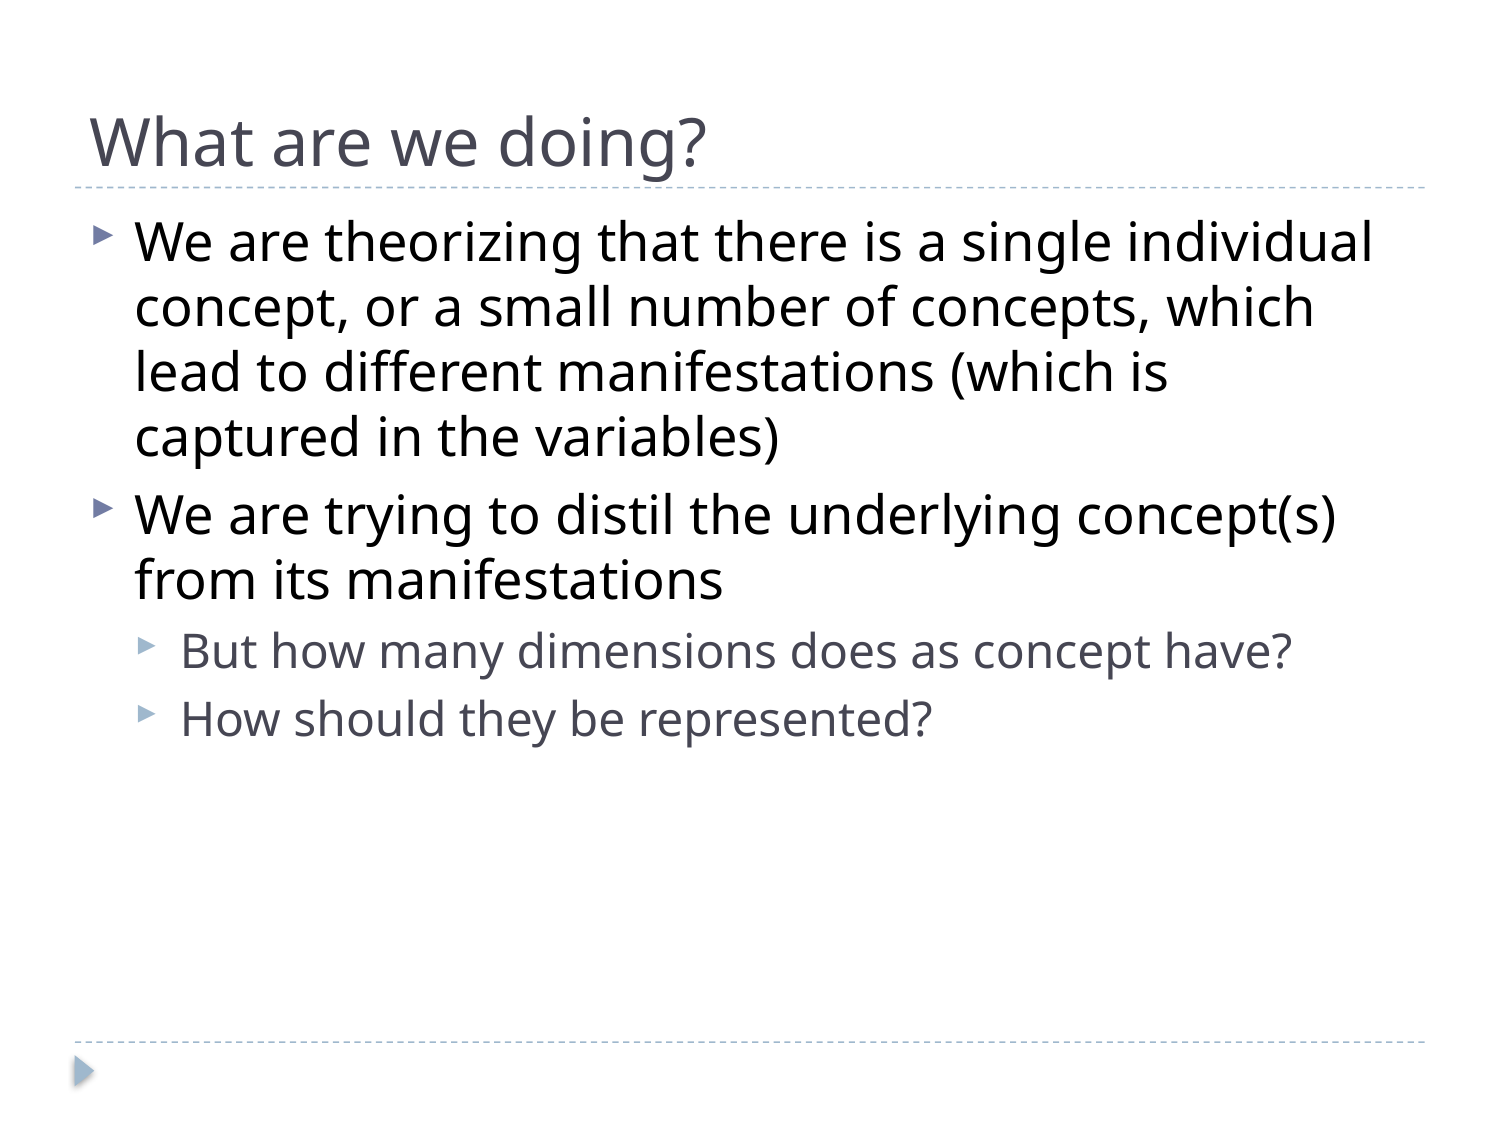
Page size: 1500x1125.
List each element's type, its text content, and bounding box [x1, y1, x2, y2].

list We are theorizing that there is a single individual concept, or a small number of concepts, which lead to different manifestations (which is captured in the variables) We are trying to distil the underlying concept(s) from its manifestations But how many dimensions does as concept have? How should they be represented? [75, 200, 1425, 1010]
title What are we doing? [75, 24, 1425, 188]
